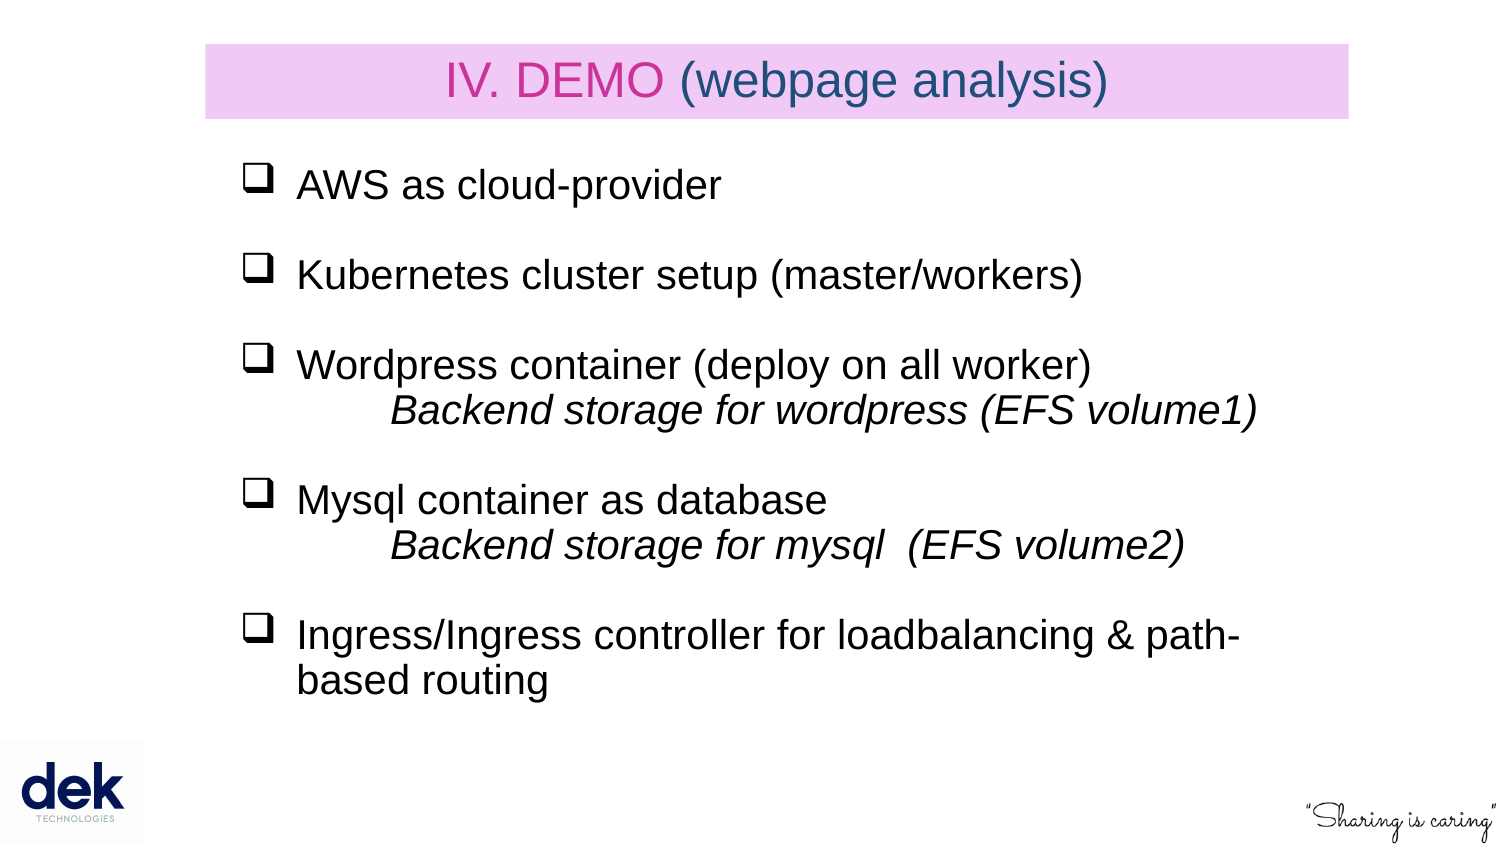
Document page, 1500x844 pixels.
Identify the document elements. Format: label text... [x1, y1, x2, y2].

picture [1, 740, 145, 844]
picture [1302, 797, 1500, 844]
text_box IV. DEMO (webpage analysis) [205, 44, 1349, 119]
list AWS as cloud-provider Kubernetes cluster setup (master/workers) Wordpress container (deploy on all worker) Backend storage for wordpress (EFS volume1) Mysql container as database Backend storage for mysql (EFS volume2) Ingress/Ingress controller for loadbalancing & path-based routing [204, 148, 1359, 626]
